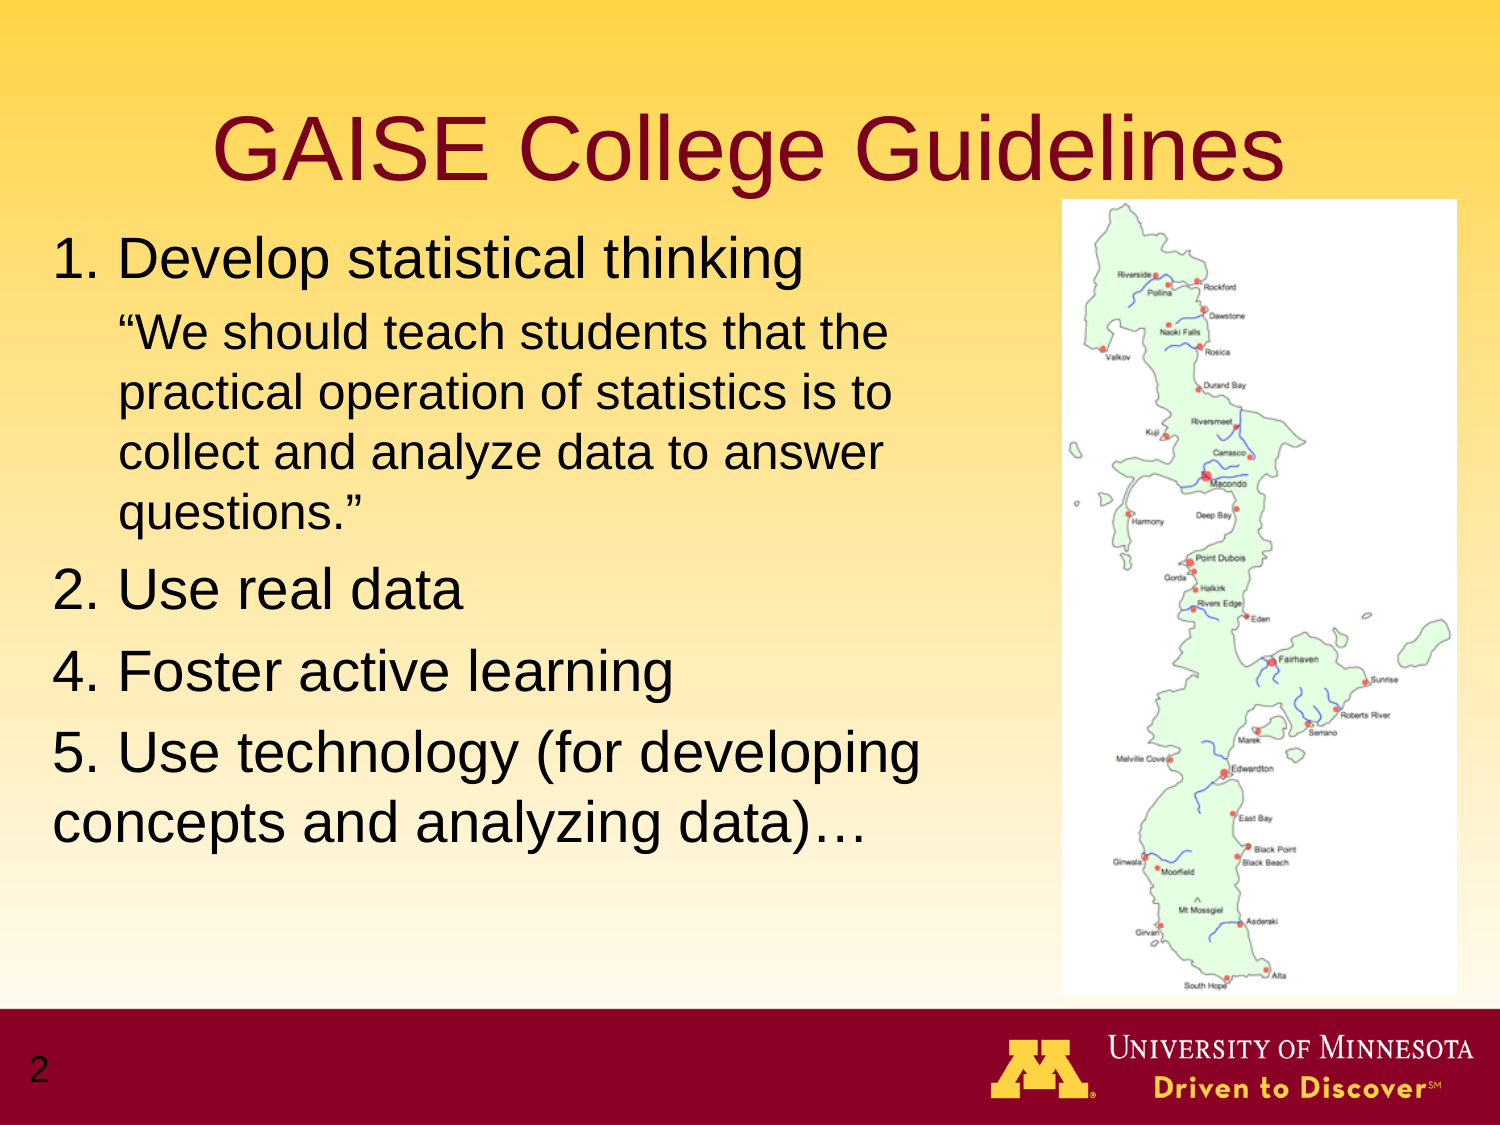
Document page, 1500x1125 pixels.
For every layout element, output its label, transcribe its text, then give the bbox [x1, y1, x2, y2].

title GAISE College Guidelines [112, 50, 1388, 238]
picture [0, 0, 1500, 1125]
list 1. Develop statistical thinking “We should teach students that the practical operation of statistics is to collect and analyze data to answer questions.” 2. Use real data 4. Foster active learning 5. Use technology (for developing concepts and analyzing data)… [37, 212, 1038, 963]
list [1062, 199, 1457, 995]
